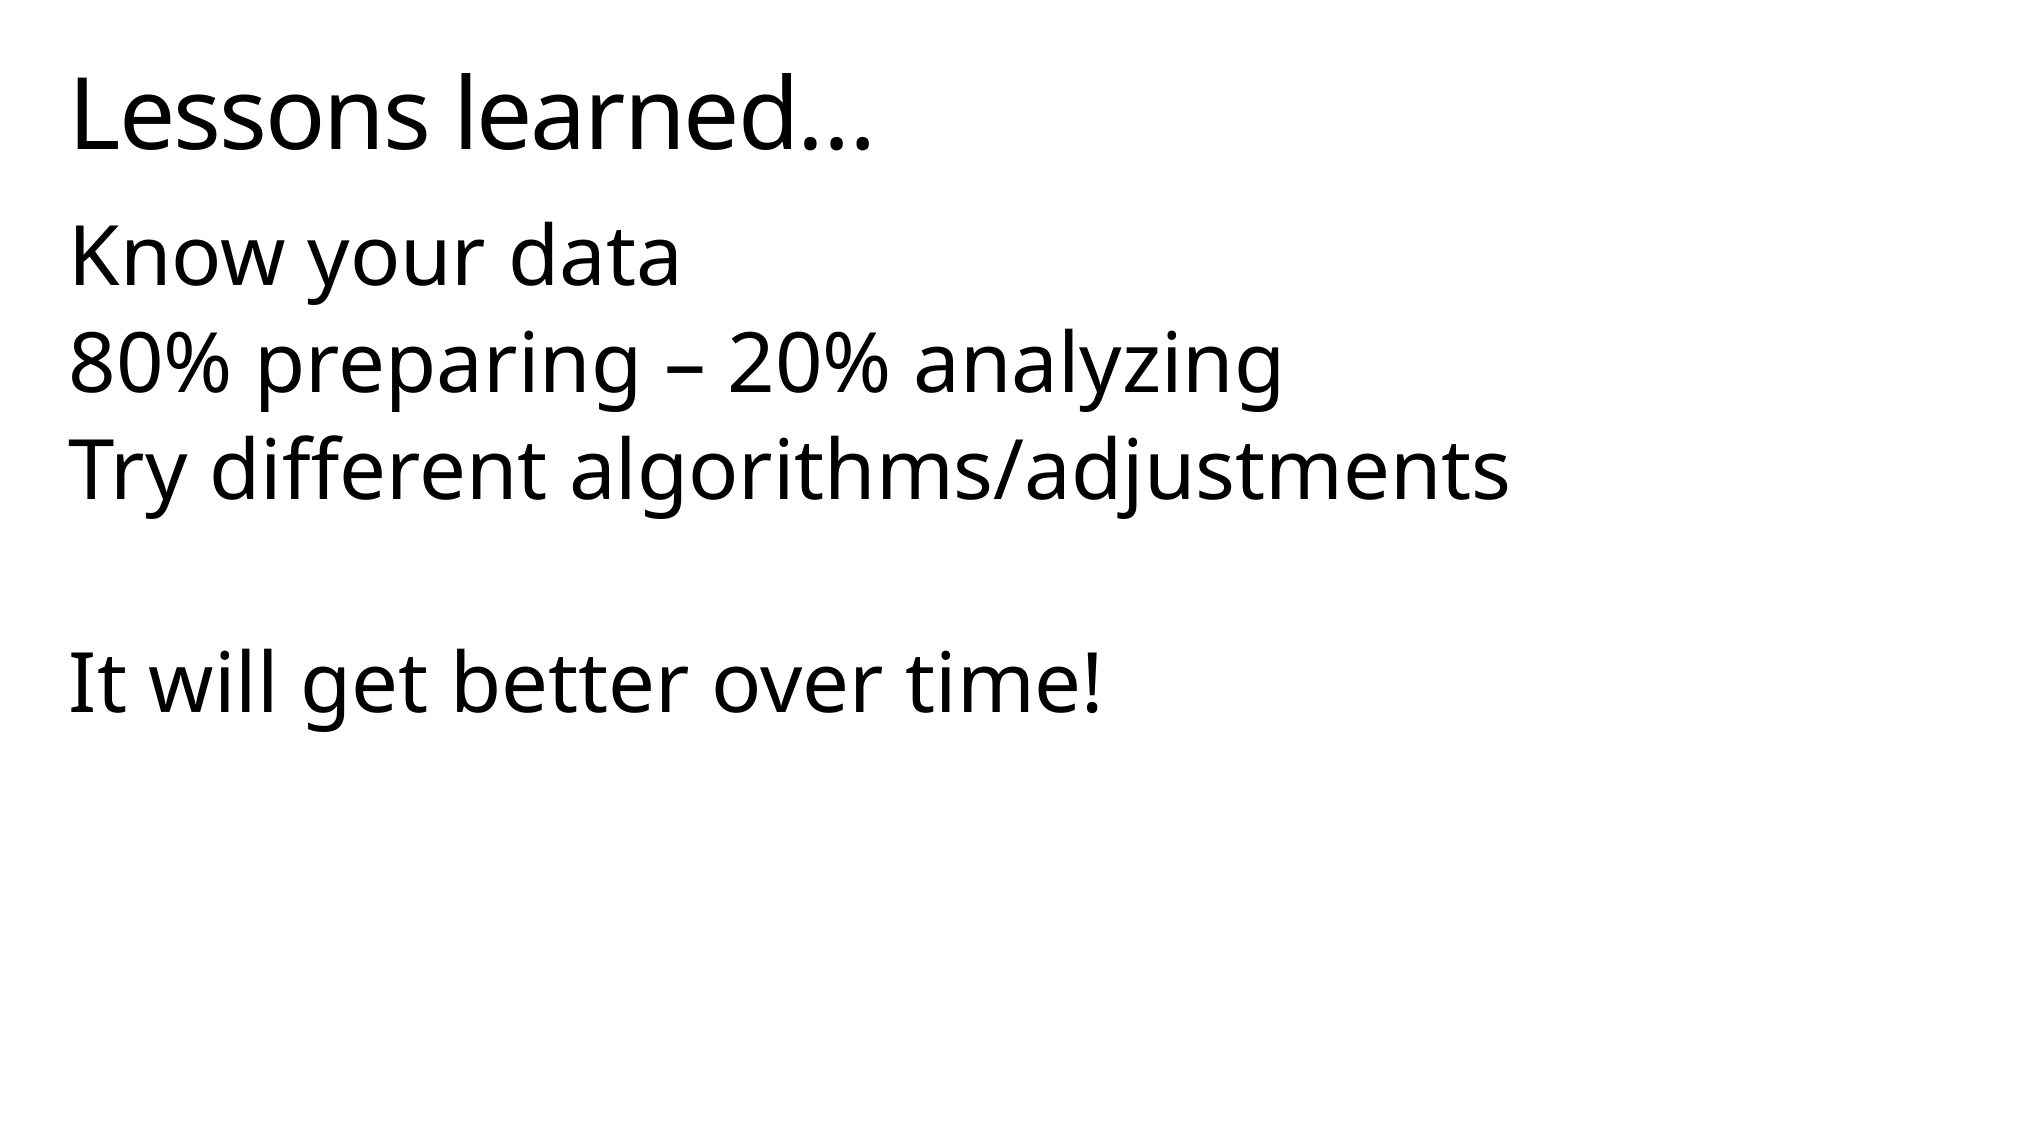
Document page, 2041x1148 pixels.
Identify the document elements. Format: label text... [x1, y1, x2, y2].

list Know your data 80% preparing – 20% analyzing Try different algorithms/adjustments It will get better over time! [45, 199, 1996, 765]
title Lessons learned… [45, 48, 1996, 199]
